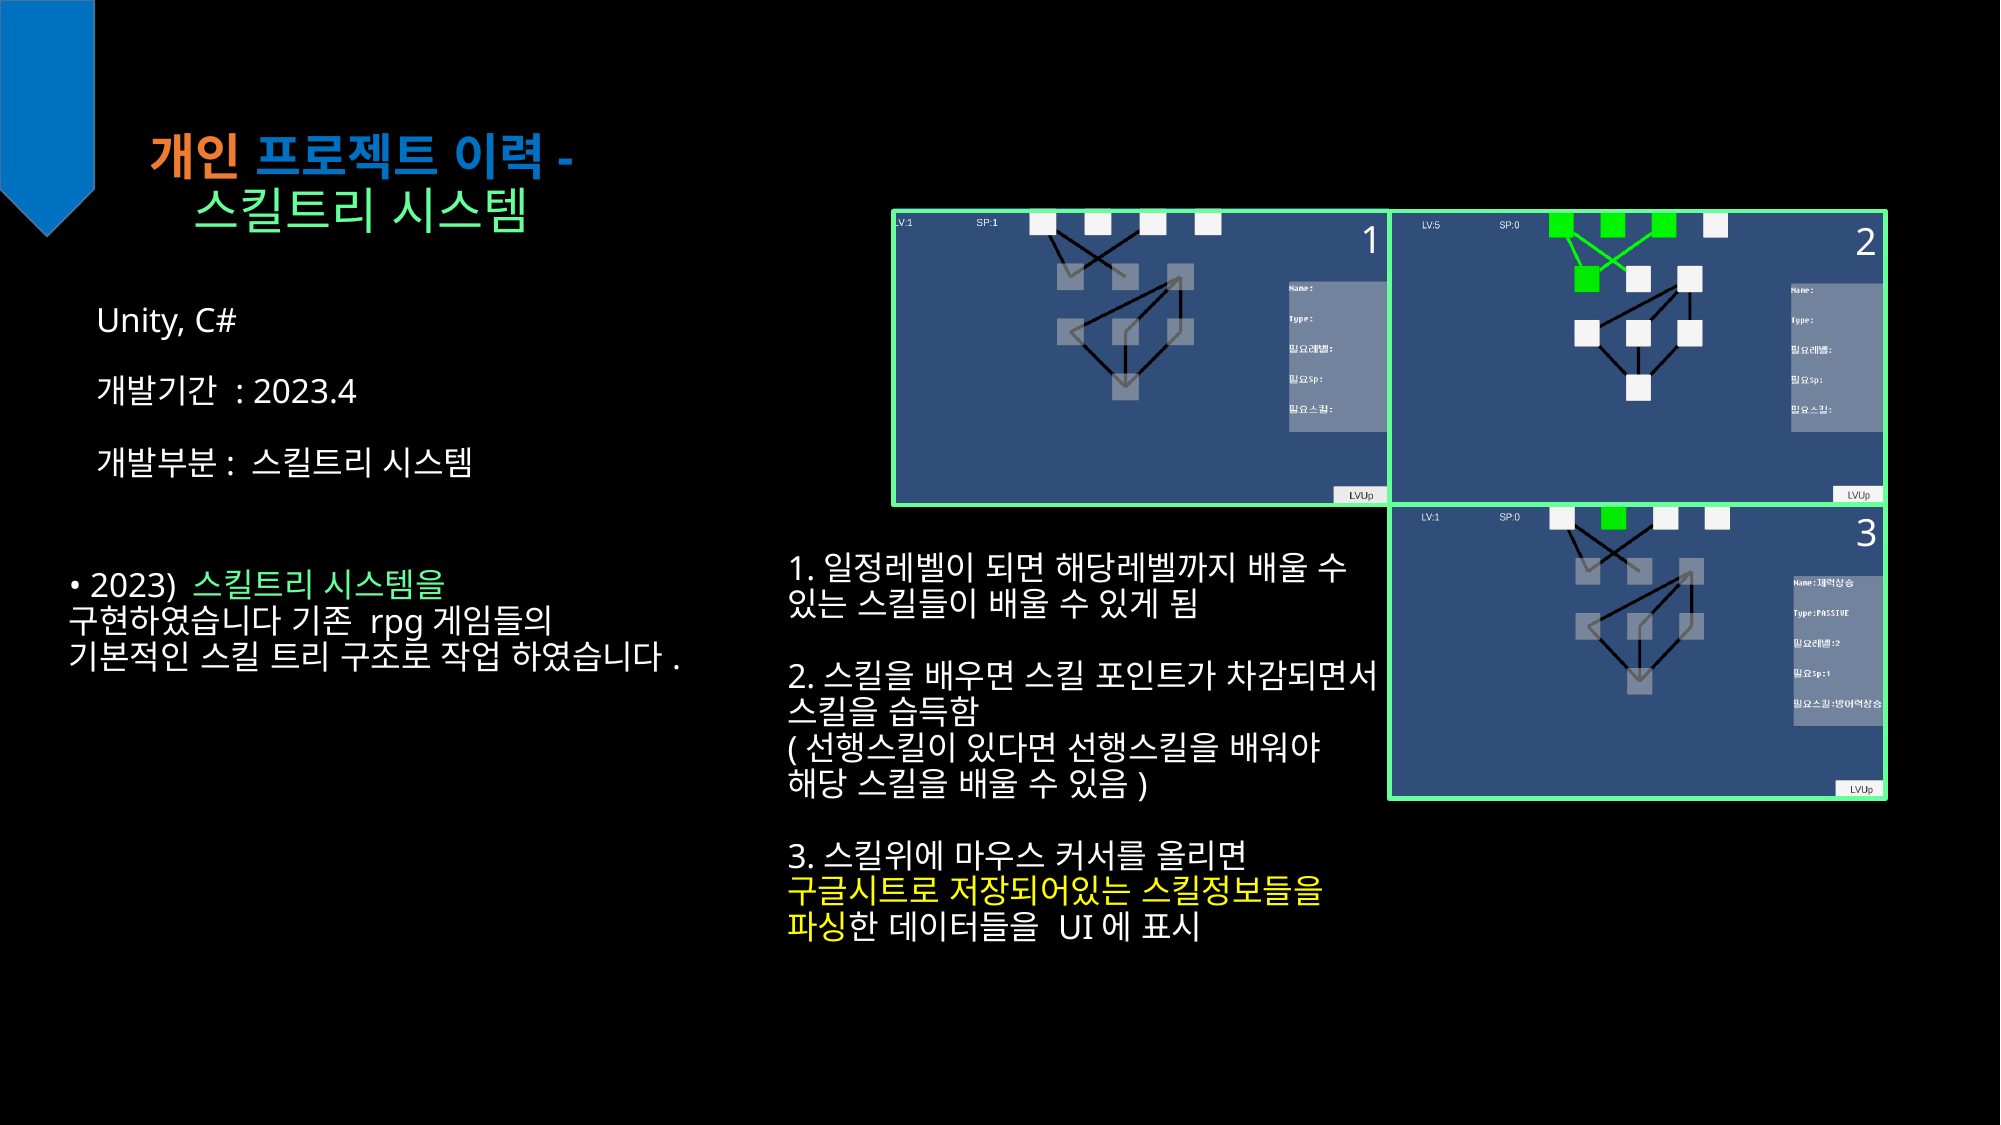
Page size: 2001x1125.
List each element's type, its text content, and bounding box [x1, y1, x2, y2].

text_box [0, 0, 96, 238]
picture [1391, 210, 1886, 799]
text_box 1.일정레벨이 되면 해당레벨까지 배울 수 있는 스킬들이 배울 수 있게 됨 2.스킬을 배우면 스킬 포인트가 차감되면서 스킬을 습득함 (선행스킬이 있다면 선행스킬을 배워야 해당 스킬을 배울 수 있음) 3.스킬위에 마우스 커서를 올리면 구글시트로 저장되어있는 스킬정보들을 파싱한 데이터들을 UI에 표시 [772, 520, 1400, 955]
picture [893, 208, 1390, 505]
text_box 1 [1442, 202, 1487, 210]
text_box Unity, C# 개발기간 : 2023.4 개발부분: 스킬트리 시스템 [81, 243, 762, 491]
text_box [78, 287, 706, 789]
text_box 개인 프로젝트 이력- 스킬트리 시스템 [95, 76, 628, 243]
text_box • 2023) 스킬트리 시스템을 구현하였습니다 기존 rpg게임들의 기본적인 스킬 트리 구조로 작업 하였습니다. [53, 539, 681, 721]
